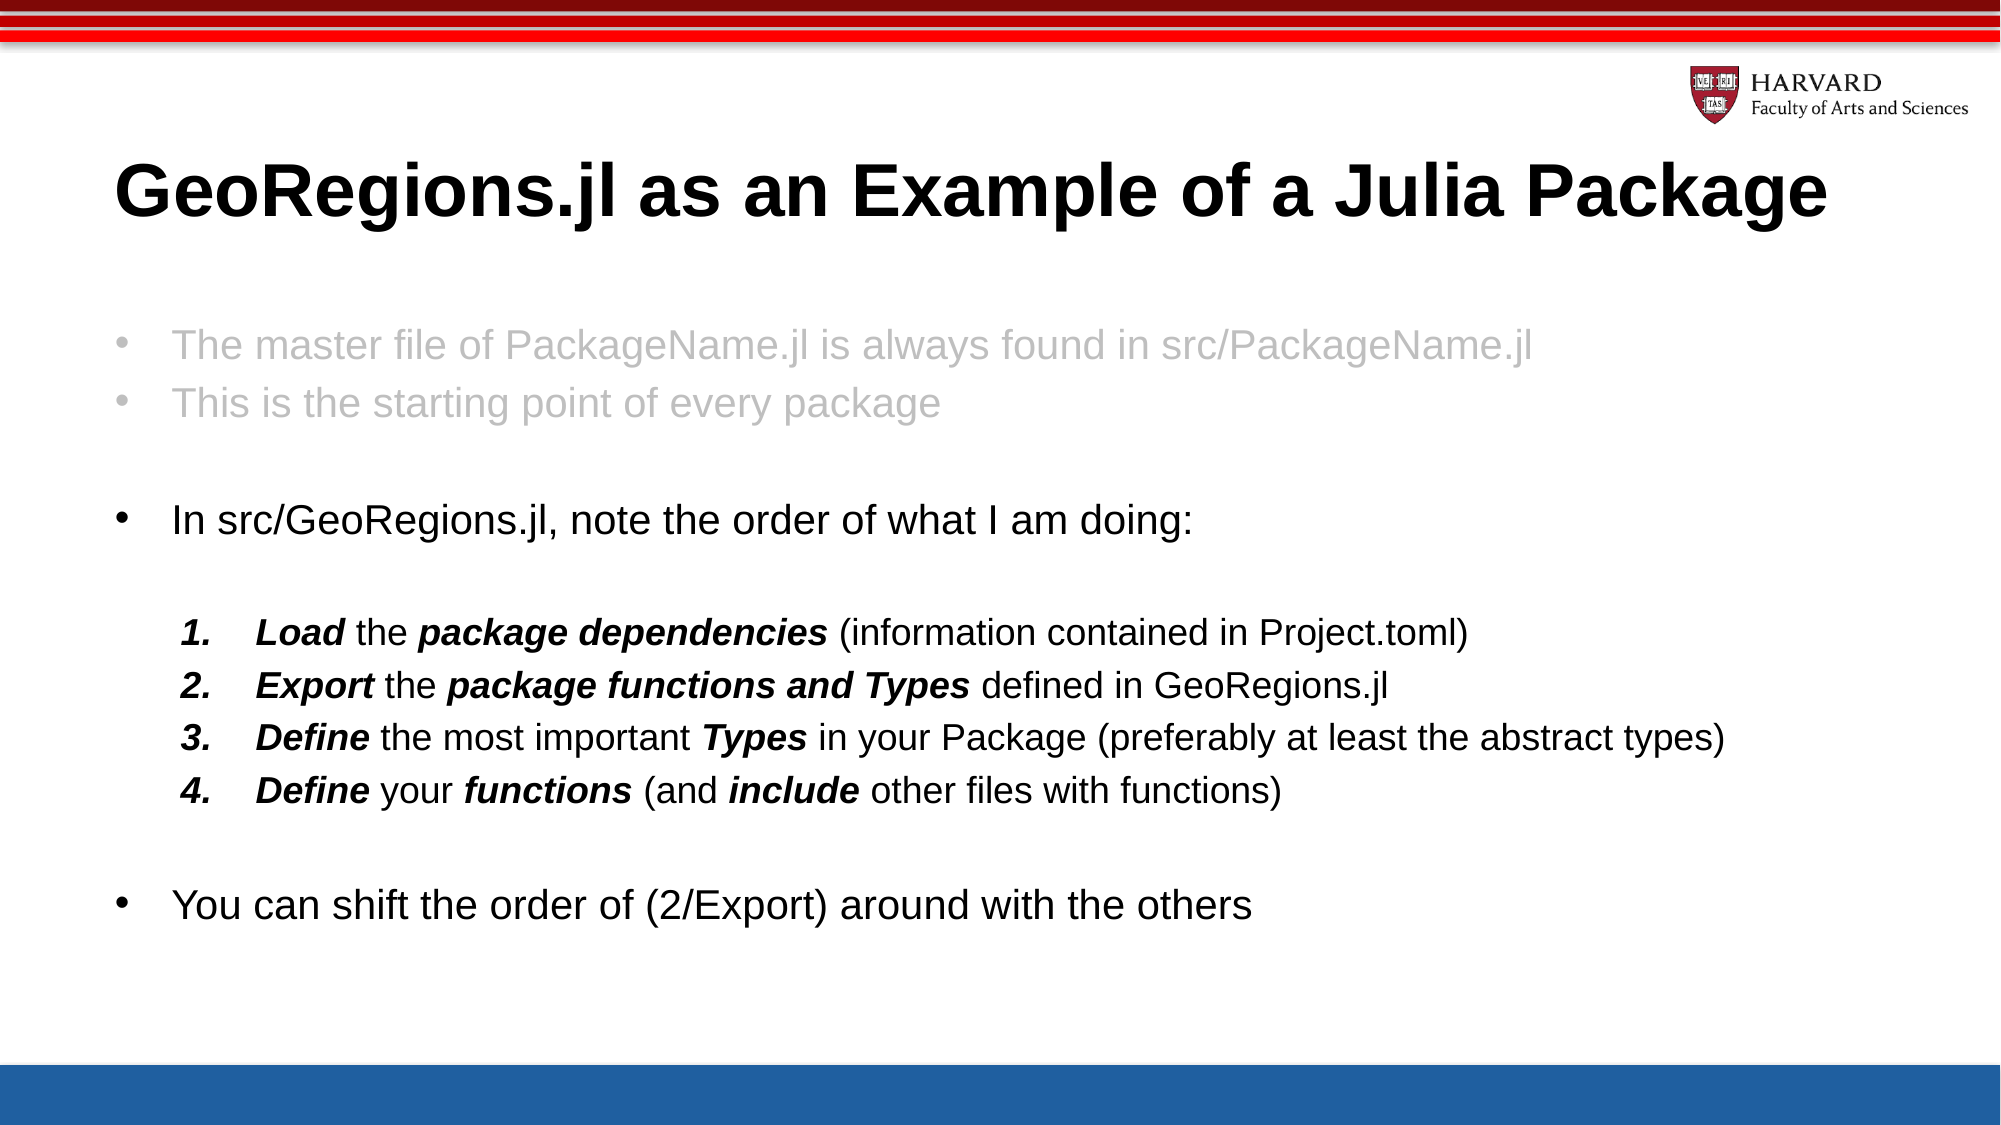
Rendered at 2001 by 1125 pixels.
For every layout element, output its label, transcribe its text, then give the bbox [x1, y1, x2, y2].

picture [1680, 57, 1979, 131]
title GeoRegions.jl as an Example of a Julia Package [99, 92, 1900, 280]
list The master file of PackageName.jl is always found in src/PackageName.jl This is the starting point of every package In src/GeoRegions.jl, note the order of what I am doing: Load the package dependencies (information contained in Project.toml) Export the package functions and Types defined in GeoRegions.jl Define the most important Types in your Package (preferably at least the abstract types) Define your functions (and include other files with functions) You can shift the order of (2/Export) around with the others [99, 309, 1900, 946]
